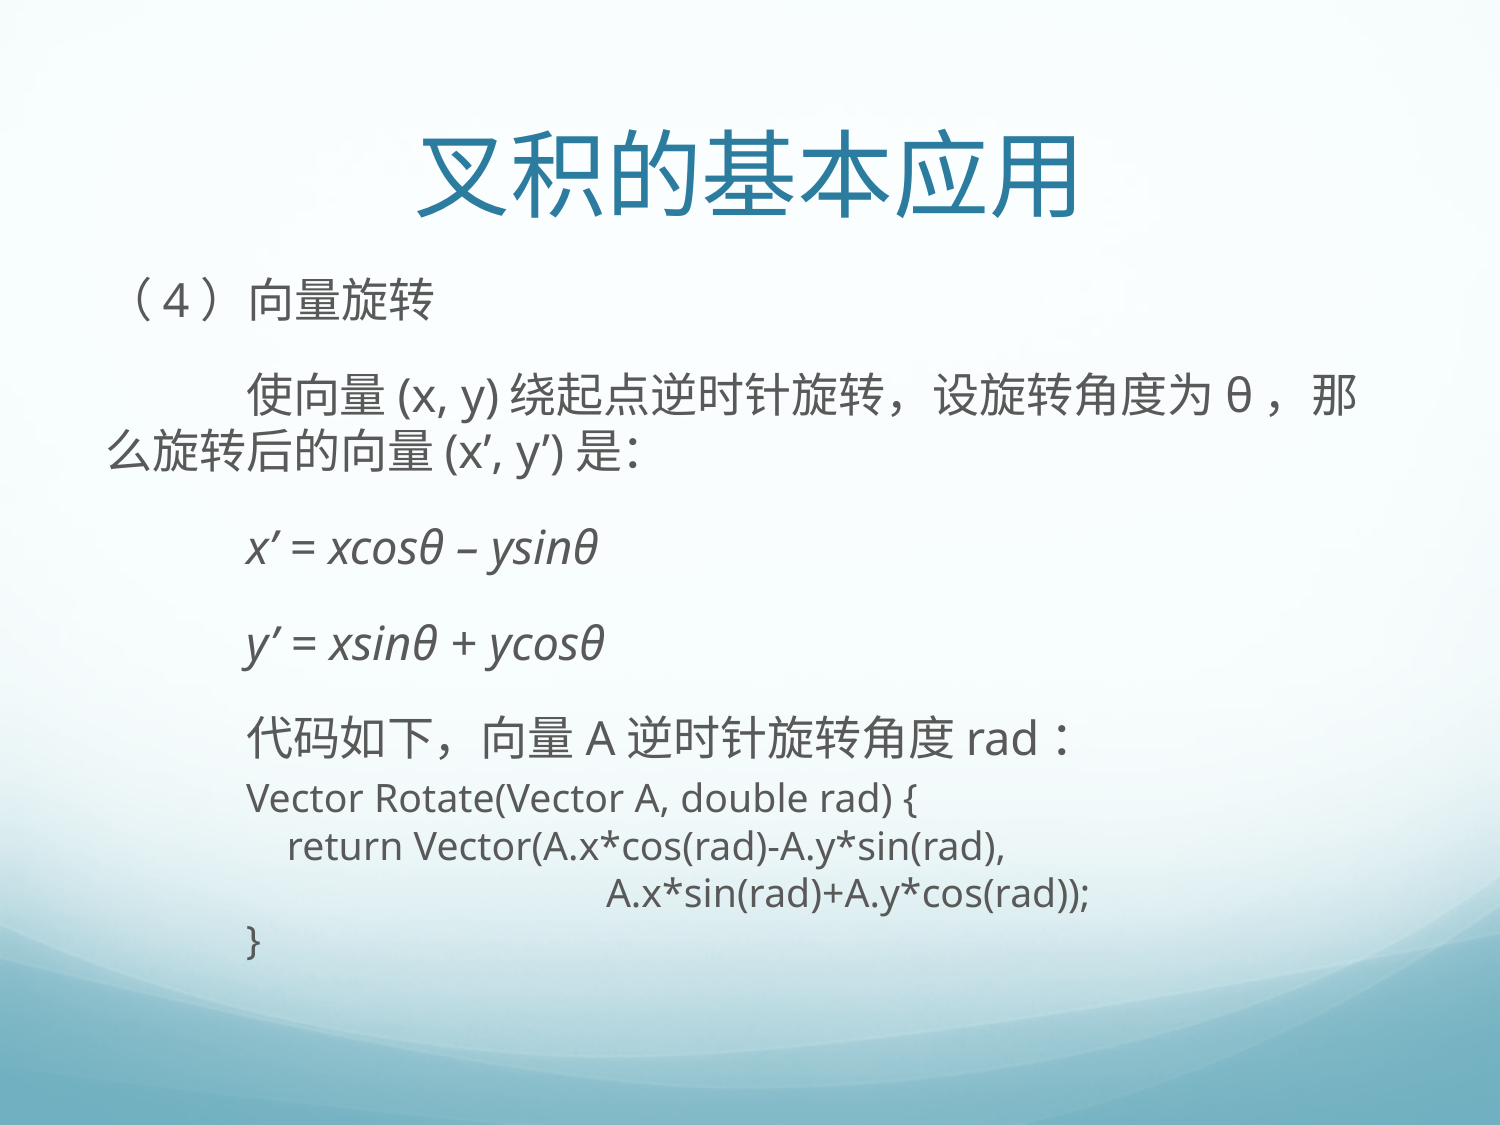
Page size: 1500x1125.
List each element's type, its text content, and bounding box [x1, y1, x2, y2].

list （4）向量旋转 使向量(x, y)绕起点逆时针旋转，设旋转角度为θ，那么旋转后的向量(x’, y’)是： x’ = xcosθ – ysinθ y’ = xsinθ + ycosθ 代码如下，向量A逆时针旋转角度rad： Vector Rotate(Vector A, double rad) { return Vector(A.x*cos(rad)-A.y*sin(rad), A.x*sin(rad)+A.y*cos(rad)); } [90, 262, 1410, 975]
title 叉积的基本应用 [90, 17, 1410, 237]
